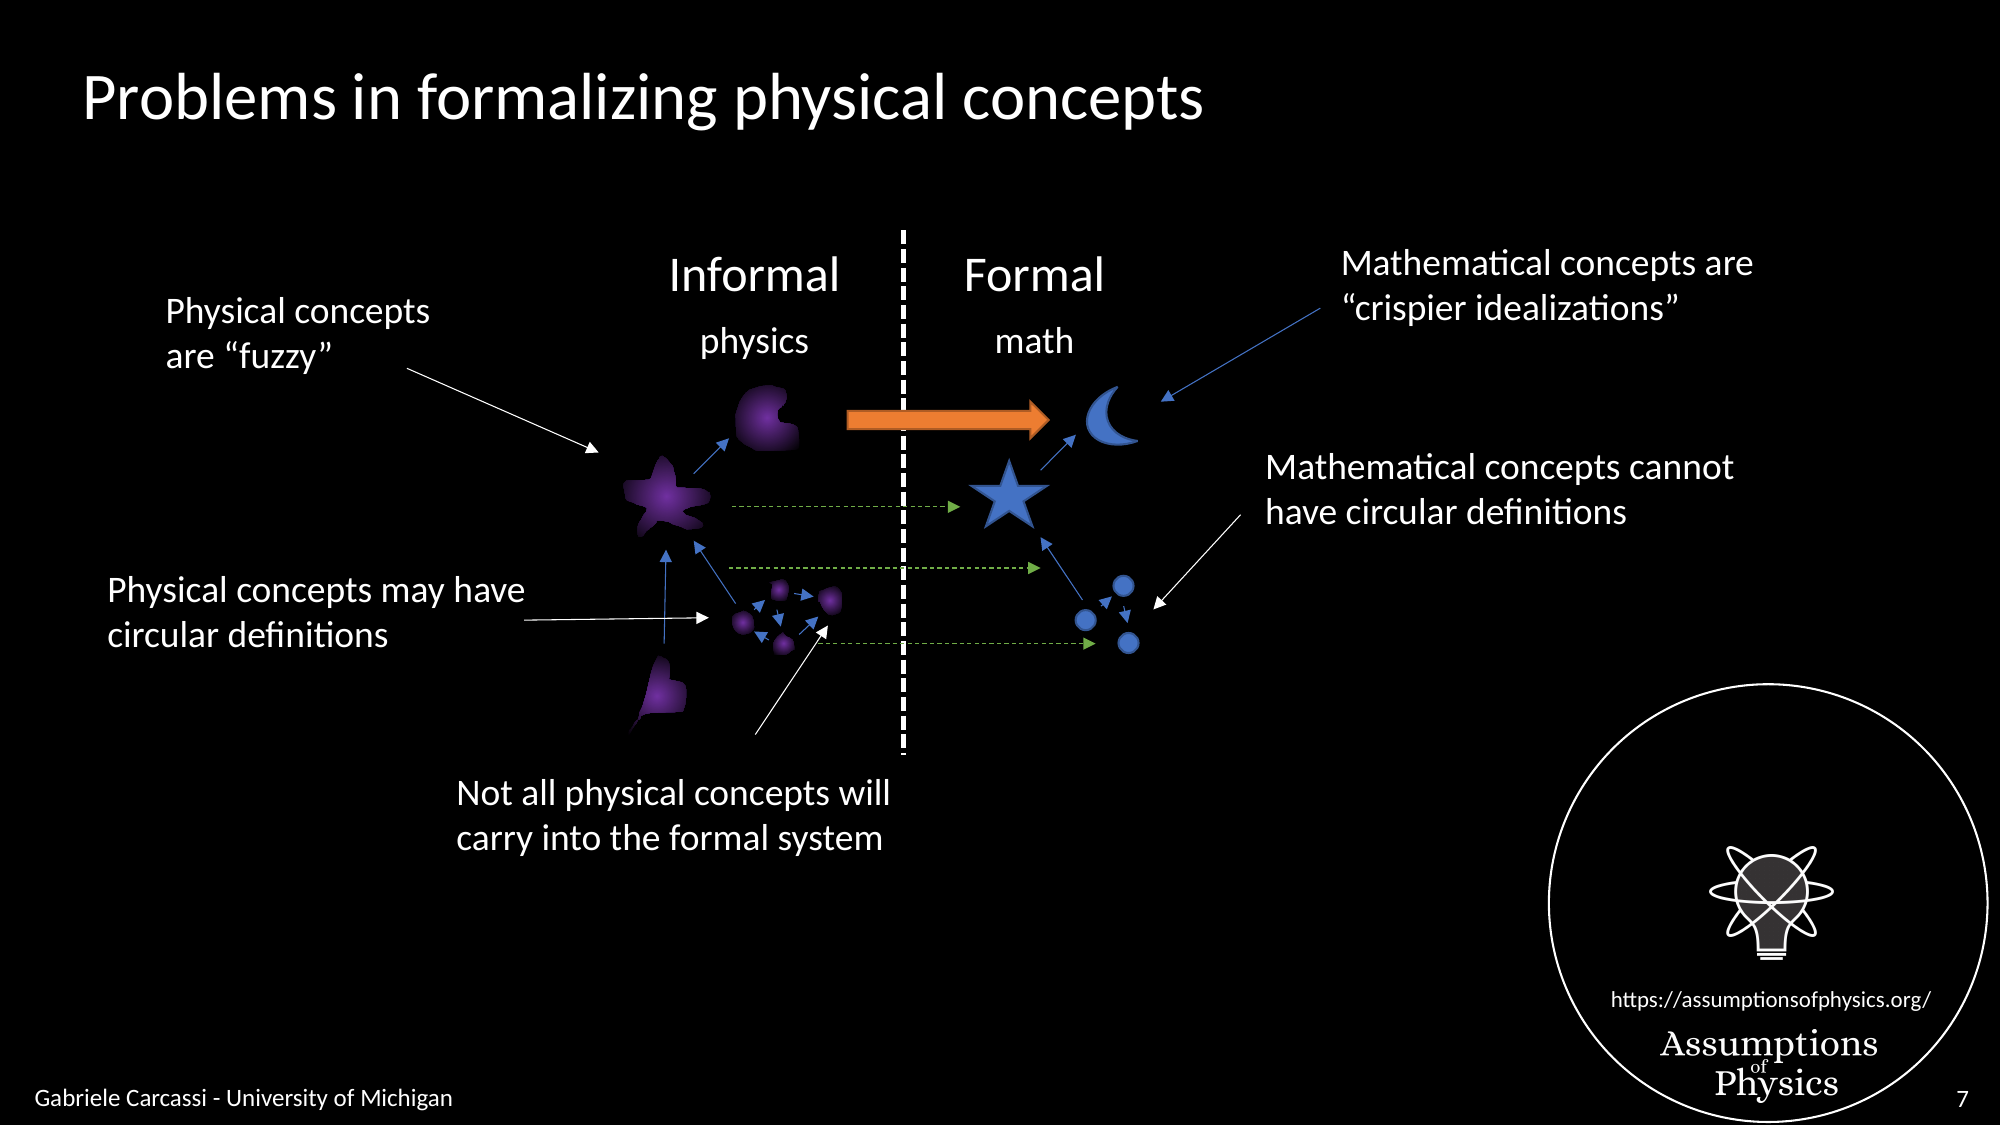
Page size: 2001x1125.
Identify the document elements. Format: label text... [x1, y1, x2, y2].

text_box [623, 230, 1139, 755]
text_box Physical concepts may have circular definitions [92, 557, 580, 663]
text_box Mathematical concepts cannot have circular definitions [1250, 434, 1803, 540]
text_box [1160, 308, 1321, 402]
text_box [1153, 514, 1241, 610]
picture [1709, 846, 1834, 960]
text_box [524, 617, 709, 621]
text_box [755, 625, 828, 735]
picture [1660, 1029, 1877, 1103]
text_box Physical concepts are “fuzzy” [150, 279, 479, 384]
footer Gabriele Carcassi - University of Michigan [19, 1077, 999, 1116]
text_box Problems in formalizing physical concepts [67, 45, 1221, 141]
text_box Not all physical concepts will carry into the formal system [441, 760, 928, 865]
text_box Mathematical concepts are “crispier idealizations” [1326, 230, 1813, 336]
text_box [406, 368, 599, 453]
slide_number 7 [1893, 1078, 1985, 1116]
